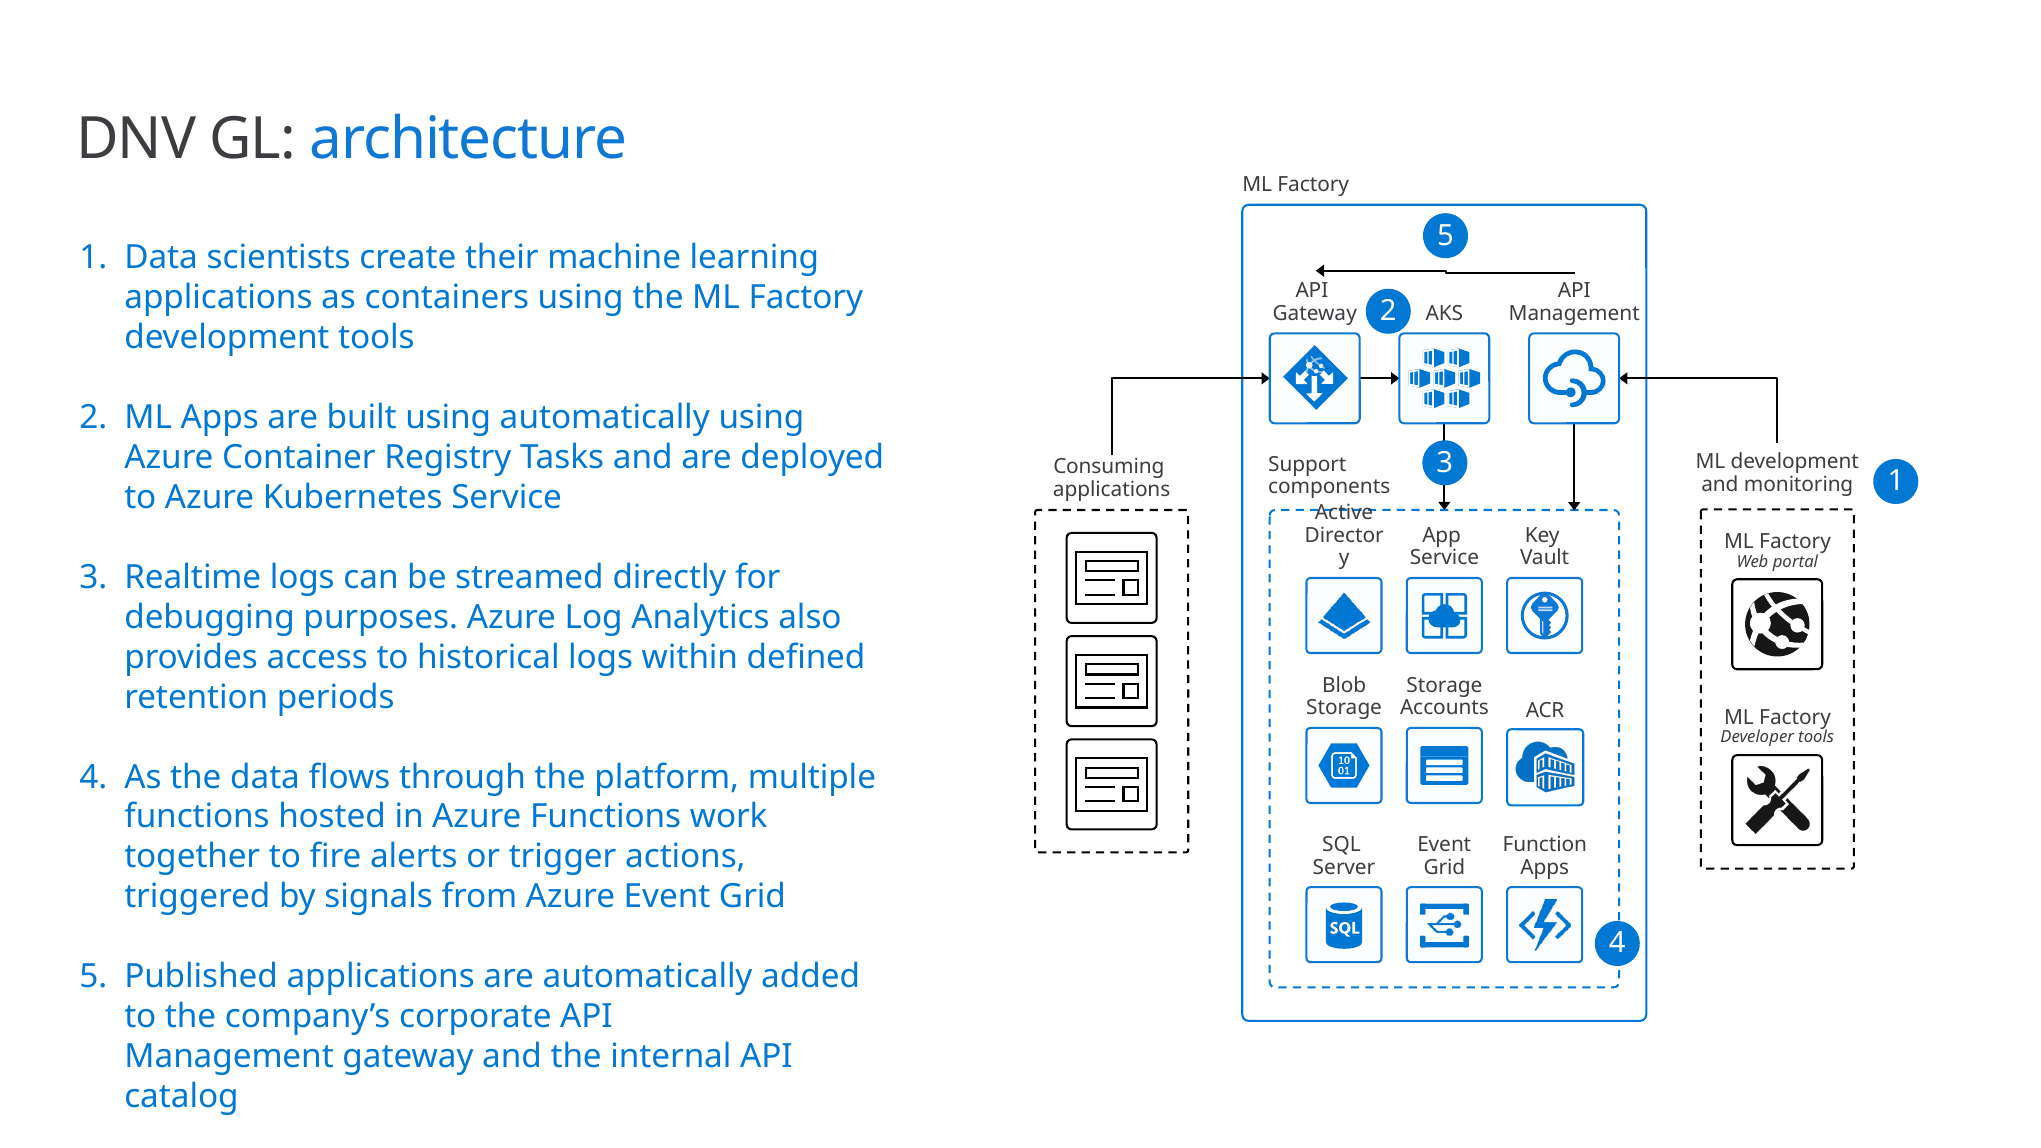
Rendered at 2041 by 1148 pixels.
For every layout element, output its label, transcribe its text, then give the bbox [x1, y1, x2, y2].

text_box Data scientists create their machine learning applications as containers using the ML Factory development tools ML Apps are built using automatically using Azure Container Registry Tasks and are deployed to Azure Kubernetes Service Realtime logs can be streamed directly for debugging purposes. Azure Log Analytics also provides access to historical logs within defined retention periods As the data flows through the platform, multiple functions hosted in Azure Functions work together to fire alerts or trigger actions, triggered by signals from Azure Event Grid Published applications are automatically added to the company’s corporate API Management gateway and the internal API catalog [79, 235, 891, 1133]
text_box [1034, 165, 1919, 1022]
title DNV GL: architecture [76, 103, 1208, 172]
